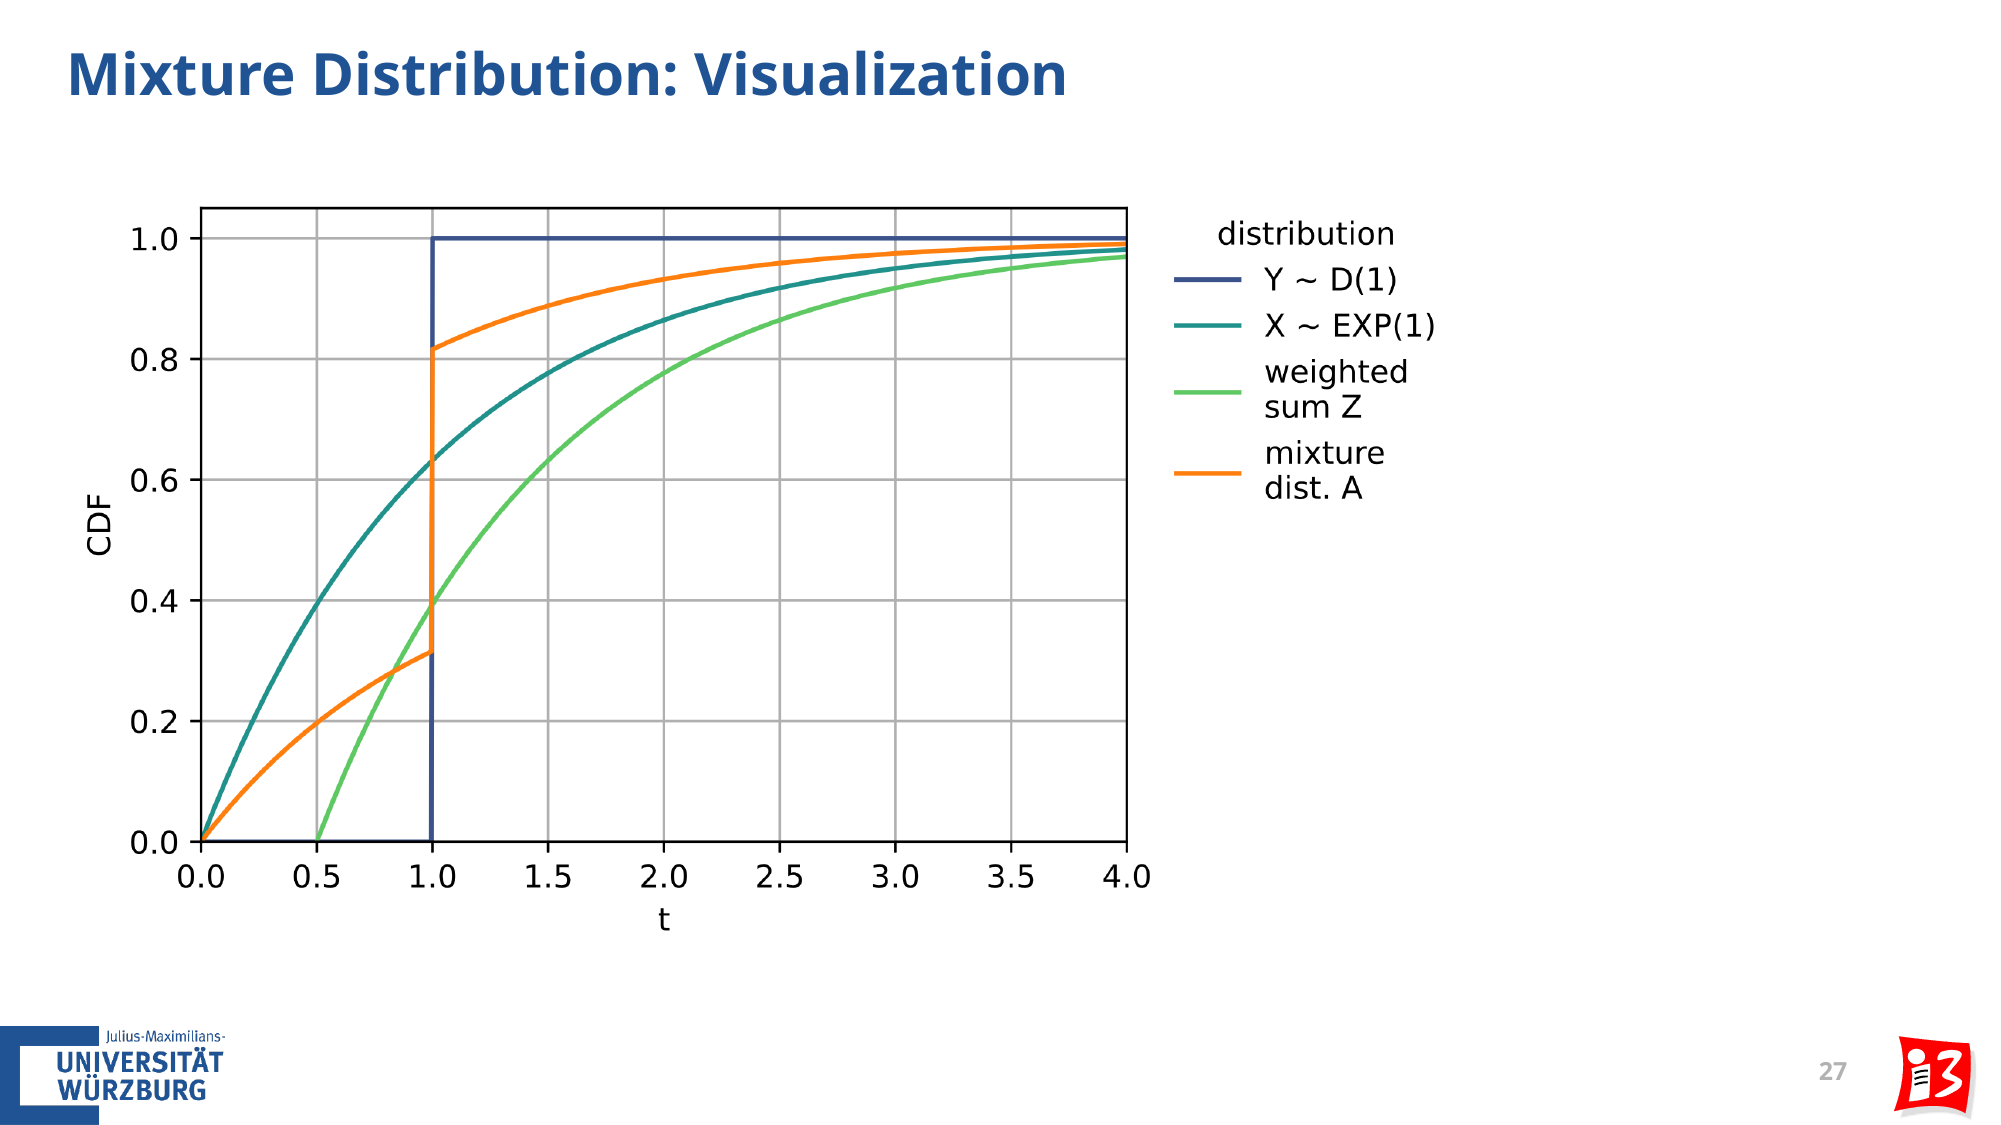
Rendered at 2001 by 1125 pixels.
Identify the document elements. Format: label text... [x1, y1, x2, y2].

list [51, 174, 1469, 973]
title Mixture Distribution: Visualization [51, 18, 1800, 126]
slide_number 27 [1412, 1042, 1863, 1103]
picture [0, 1026, 225, 1125]
